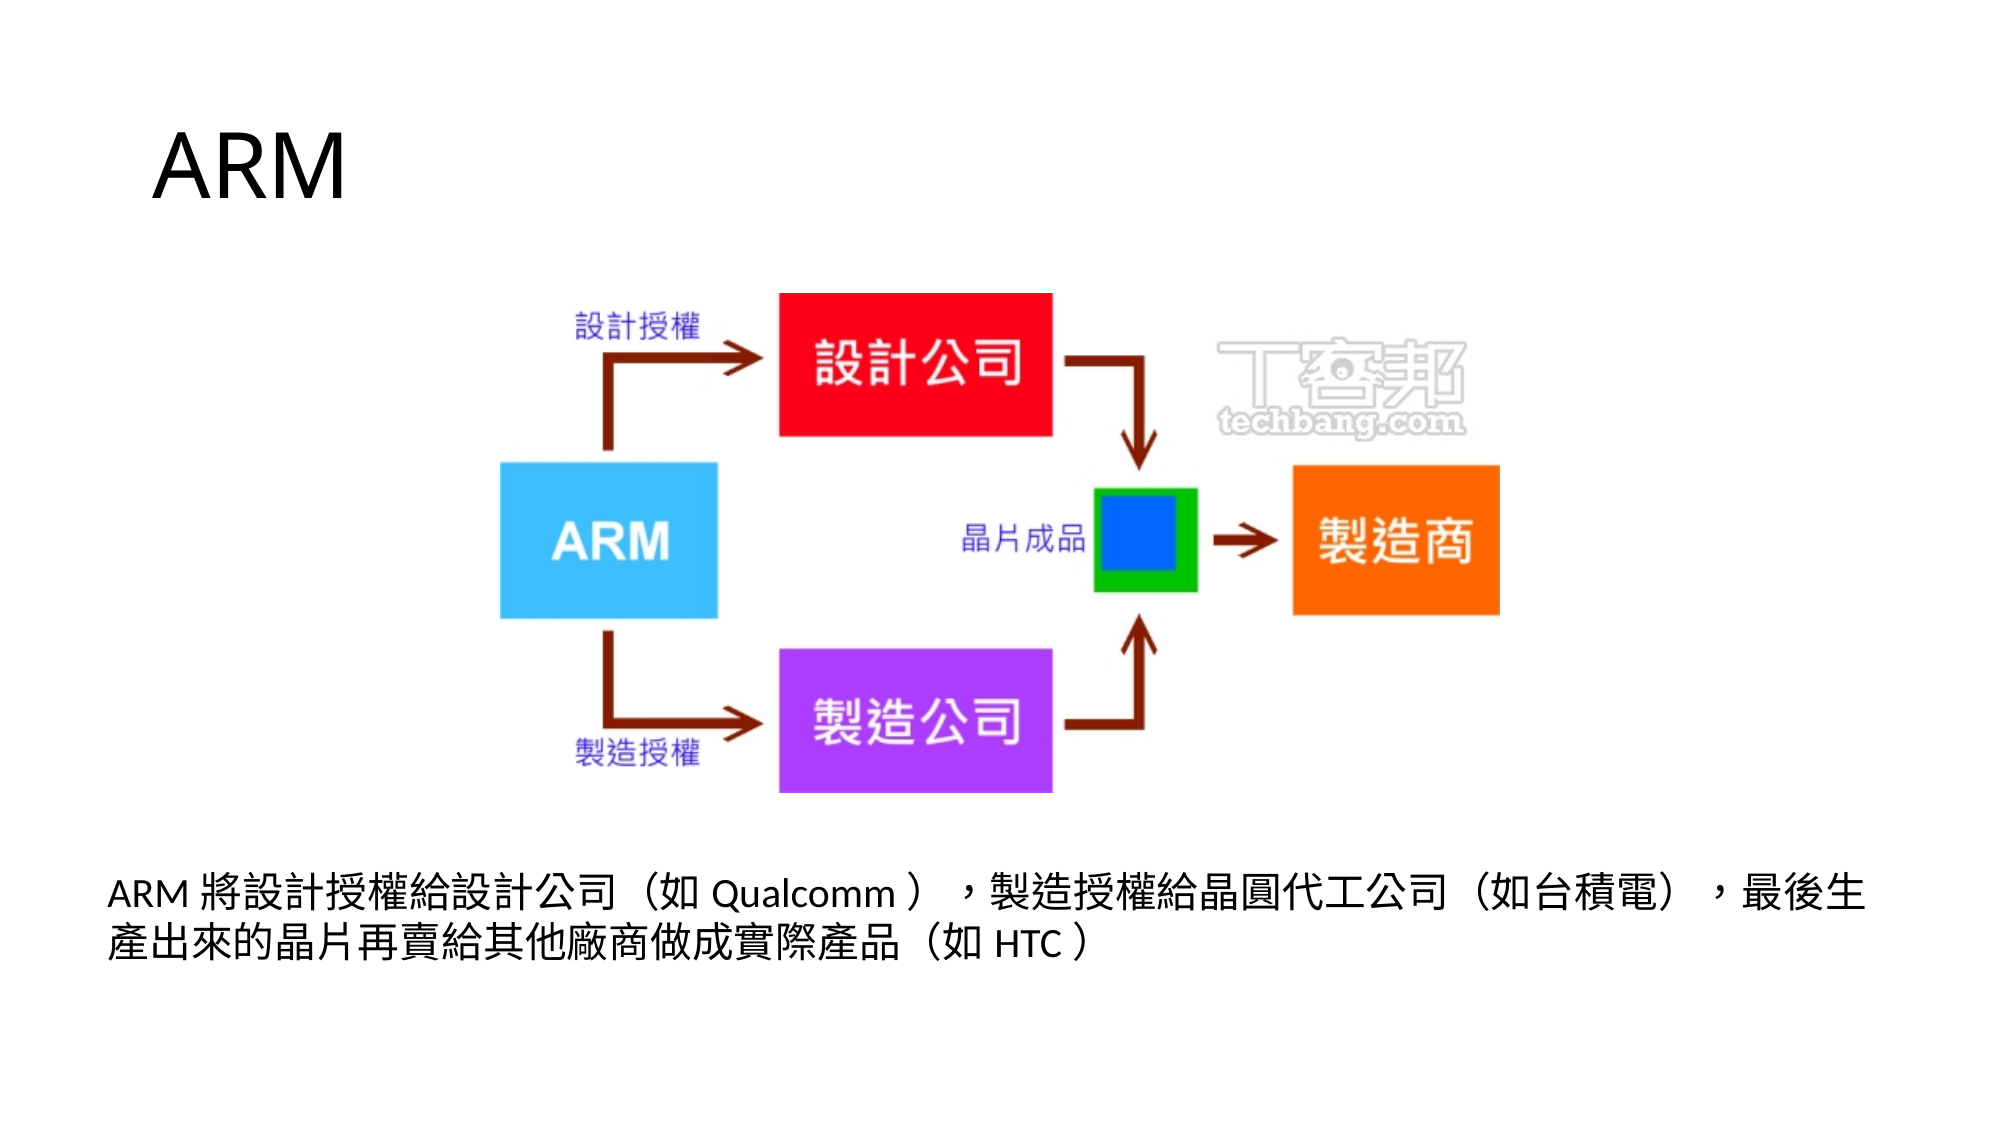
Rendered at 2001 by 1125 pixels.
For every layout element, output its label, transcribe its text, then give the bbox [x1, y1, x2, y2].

title ARM [137, 59, 1863, 278]
text_box ARM將設計授權給設計公司（如Qualcomm），製造授權給晶圓代工公司（如台積電），最後生產出來的晶片再賣給其他廠商做成實際產品（如HTC） [92, 858, 1886, 974]
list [499, 293, 1500, 793]
